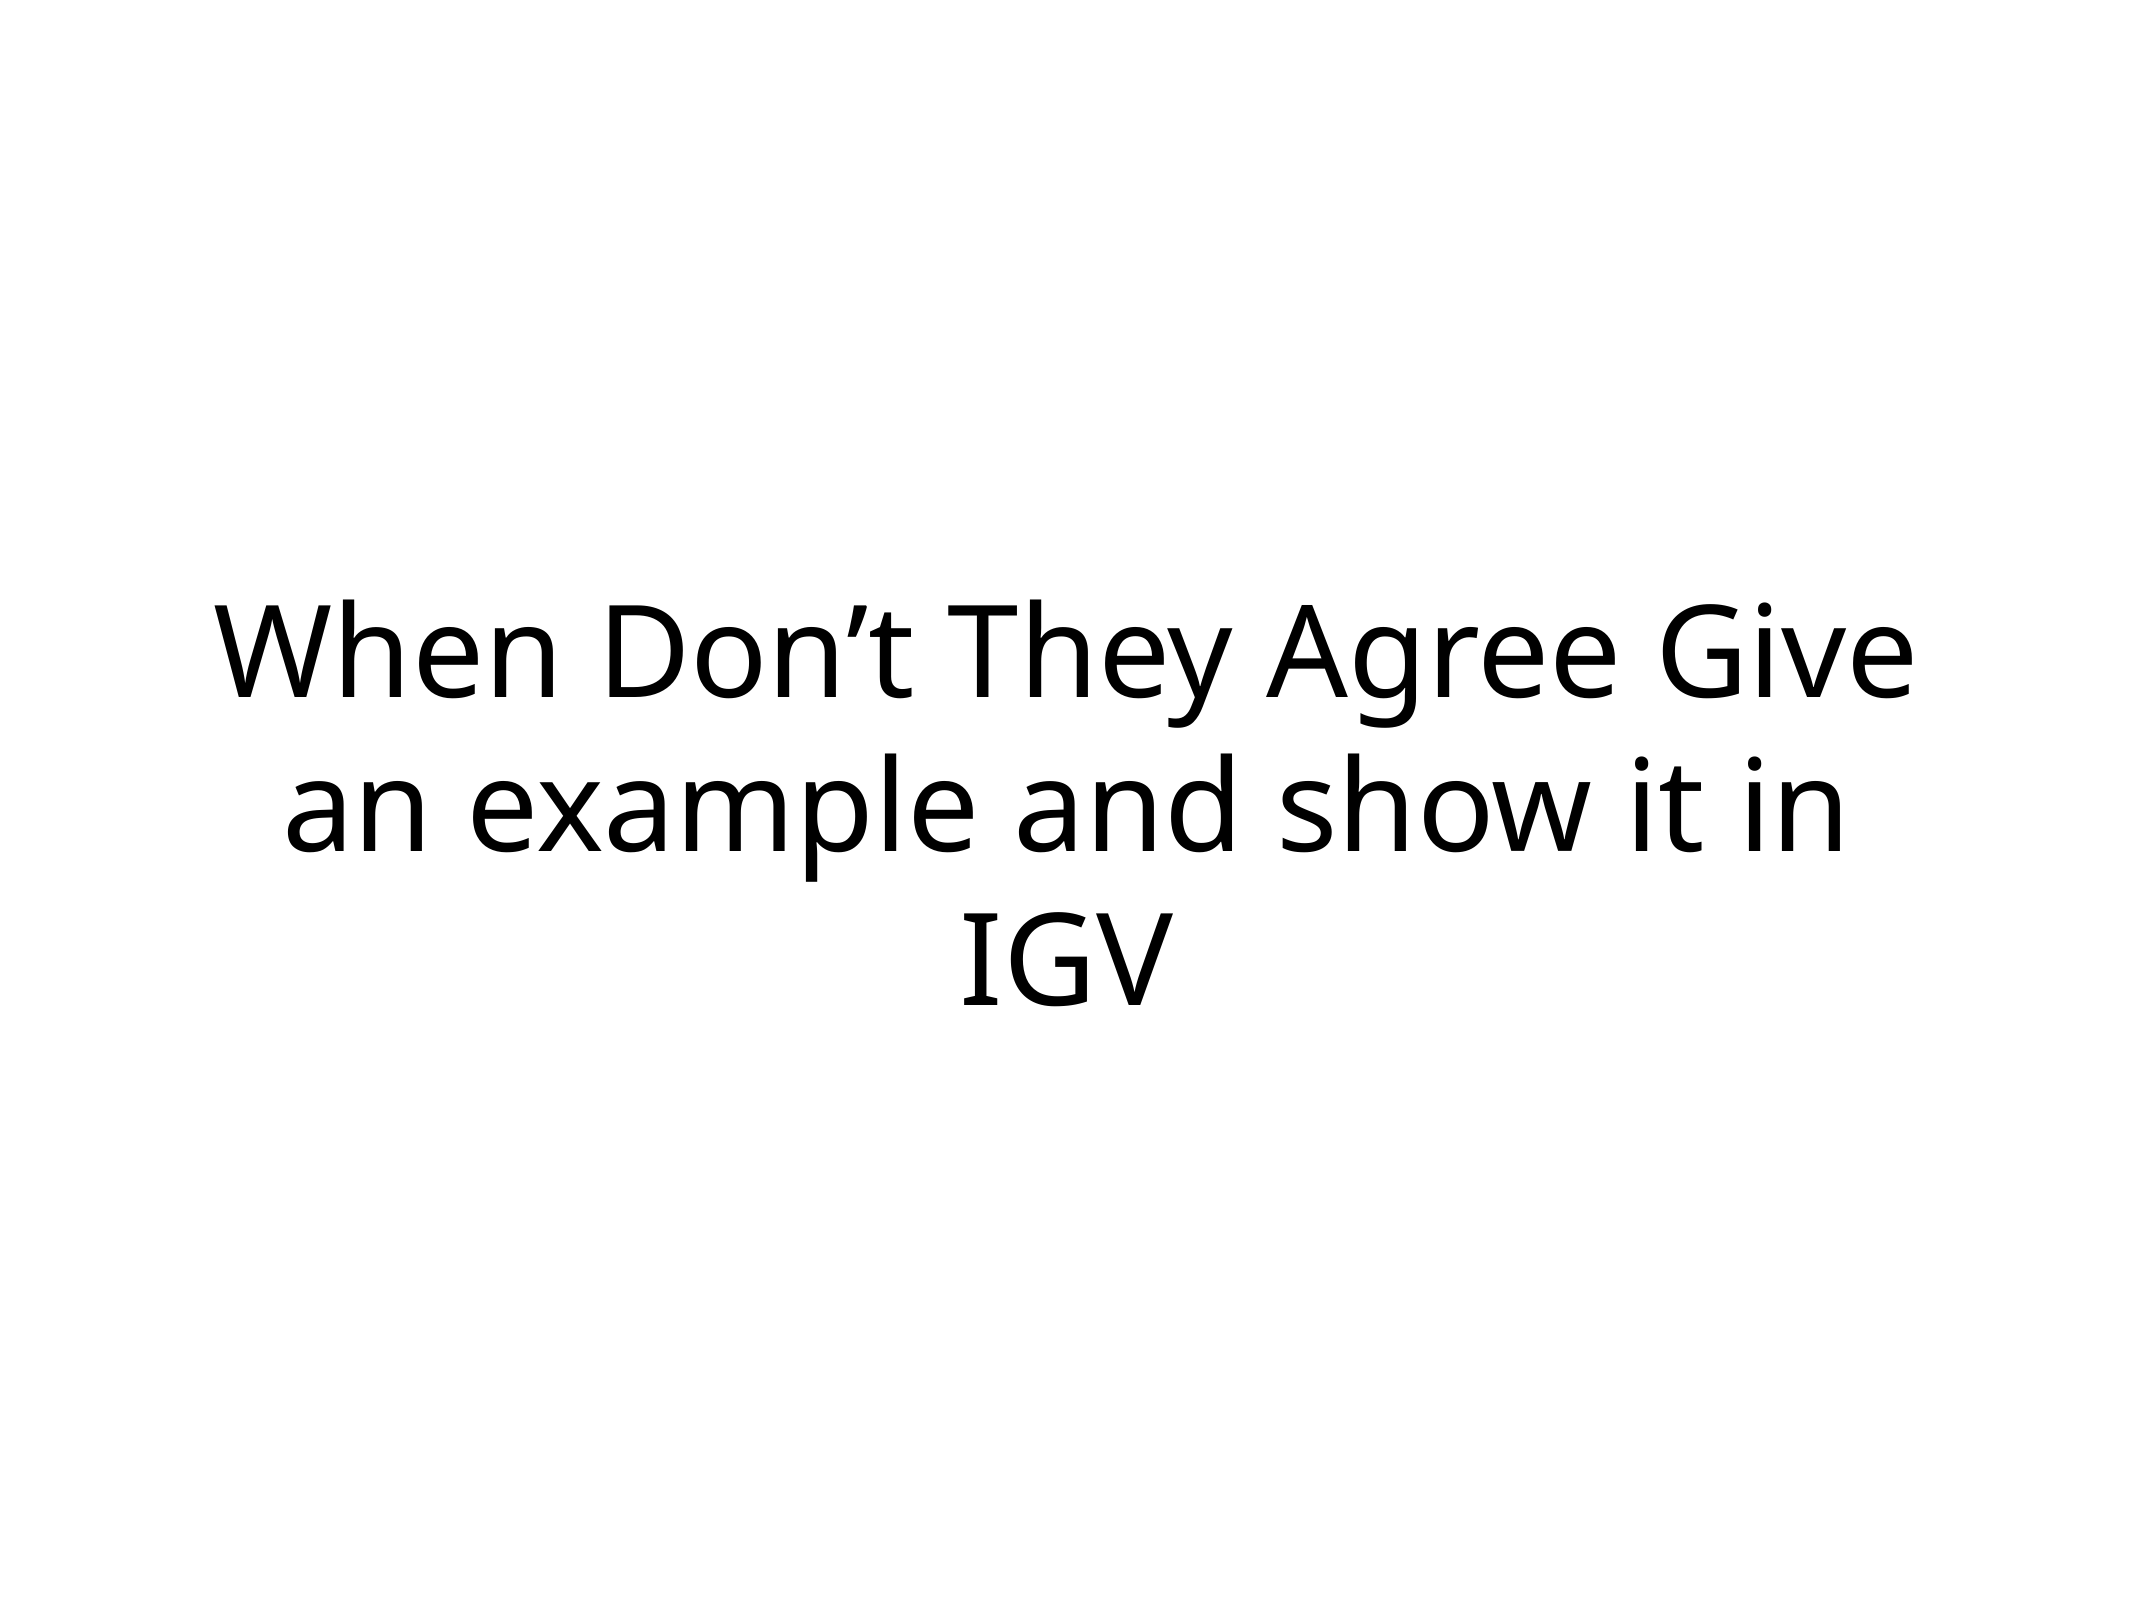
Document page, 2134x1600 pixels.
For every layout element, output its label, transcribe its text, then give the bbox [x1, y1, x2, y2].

title When Don’t They Agree Give an example and show it in IGV [155, 622, 1978, 978]
